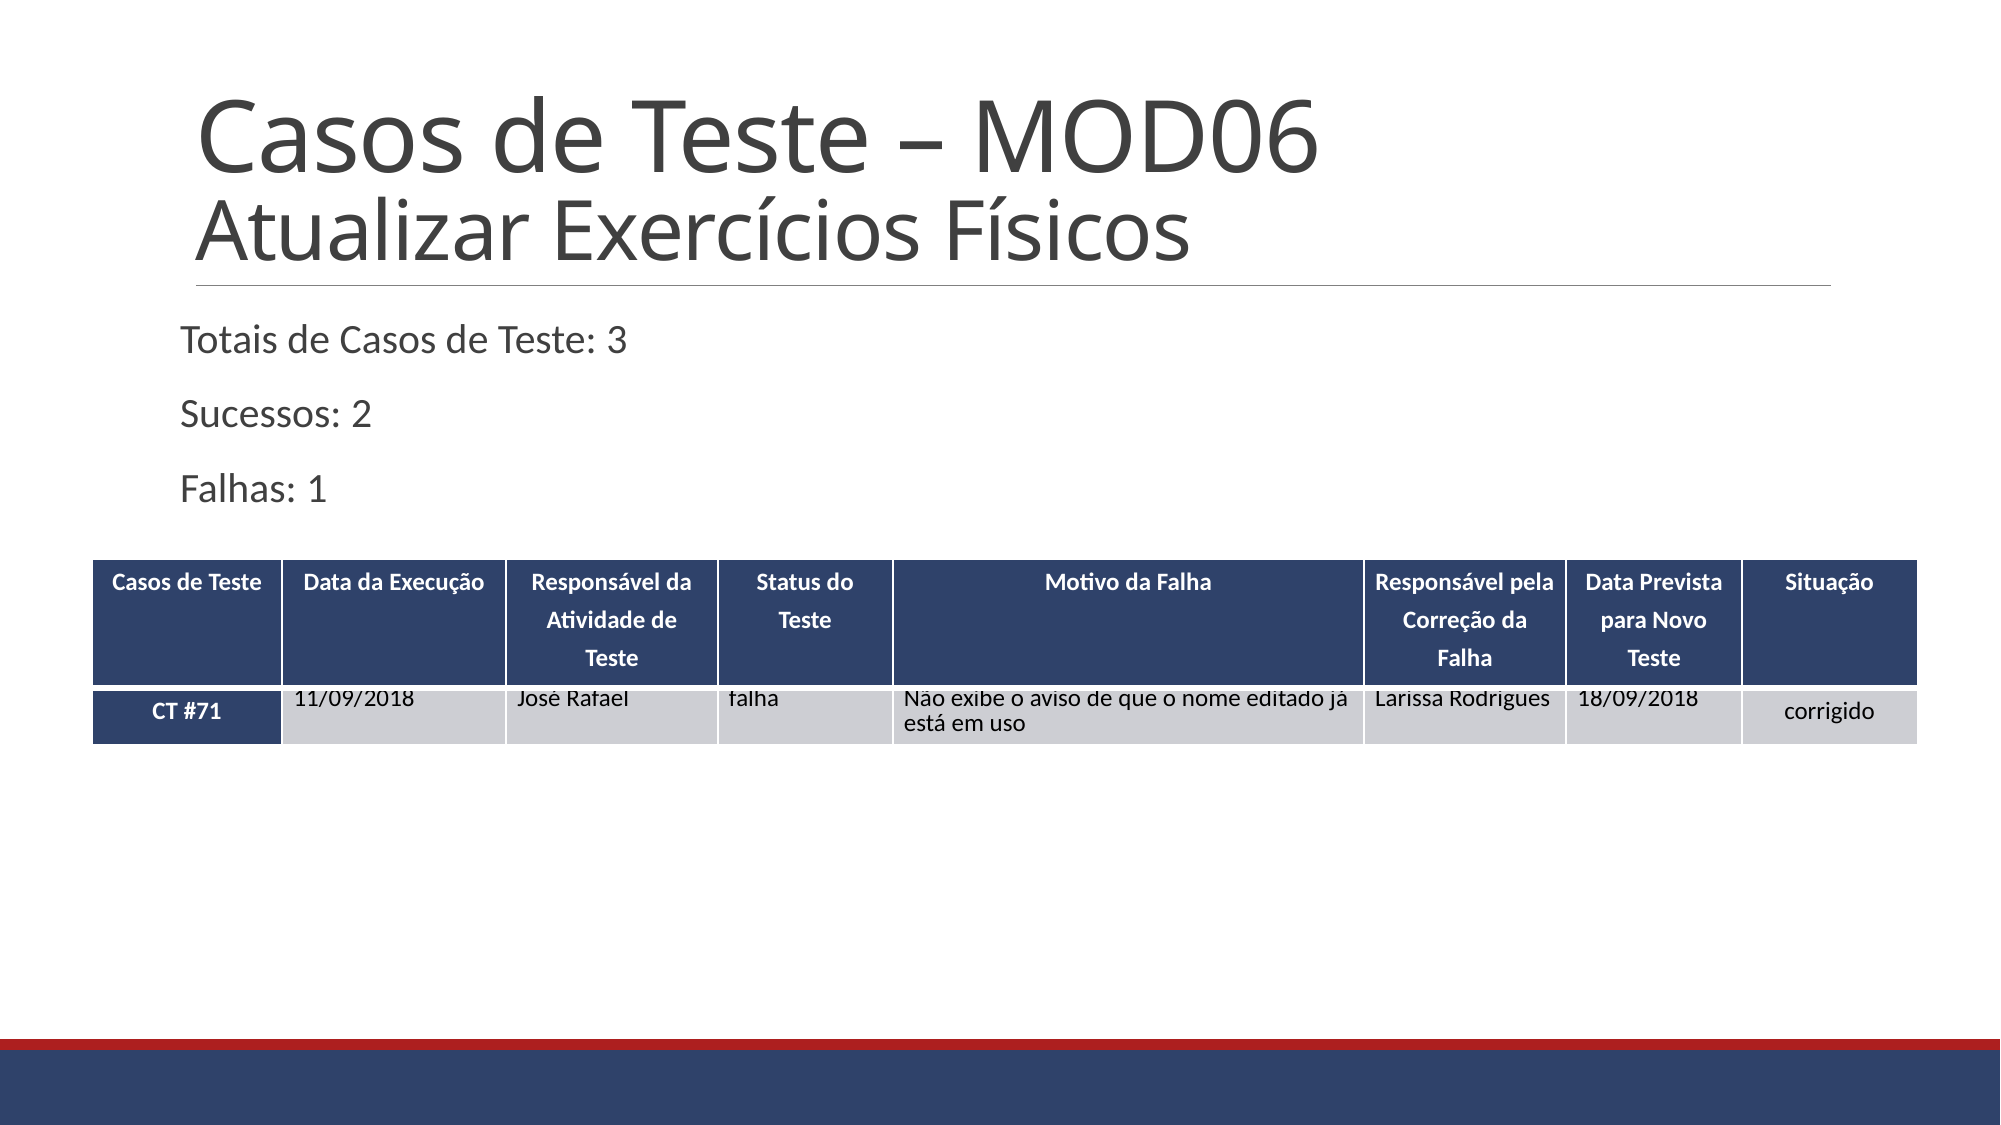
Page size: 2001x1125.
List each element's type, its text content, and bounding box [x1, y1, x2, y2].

table_header Data da Execução [283, 560, 505, 685]
table_header Casos de Teste [93, 560, 281, 685]
table_cell CT #71 [93, 691, 281, 744]
table_cell José Rafael [507, 691, 717, 744]
table_cell Não exibe o aviso de que o nome editado já está em uso [894, 691, 1363, 744]
table_header Responsável da Atividade de Teste [507, 560, 717, 685]
table_header Situação [1743, 560, 1917, 685]
table_cell 18/09/2018 [1567, 691, 1741, 744]
table_cell corrigido [1743, 691, 1917, 744]
table_cell Larissa Rodrigues [1365, 691, 1565, 744]
table_header Status do Teste [719, 560, 892, 685]
list Totais de Casos de Teste: 3 Sucessos: 2 Falhas: 1 [180, 310, 1830, 559]
table_header Responsável pela Correção da Falha [1365, 560, 1565, 685]
table_header Motivo da Falha [894, 560, 1363, 685]
table_cell falha [719, 691, 892, 744]
table_cell 11/09/2018 [283, 691, 505, 744]
title Casos de Teste – MOD06 Atualizar Exercícios Físicos [180, 47, 1830, 285]
table_header Data Prevista para Novo Teste [1567, 560, 1741, 685]
